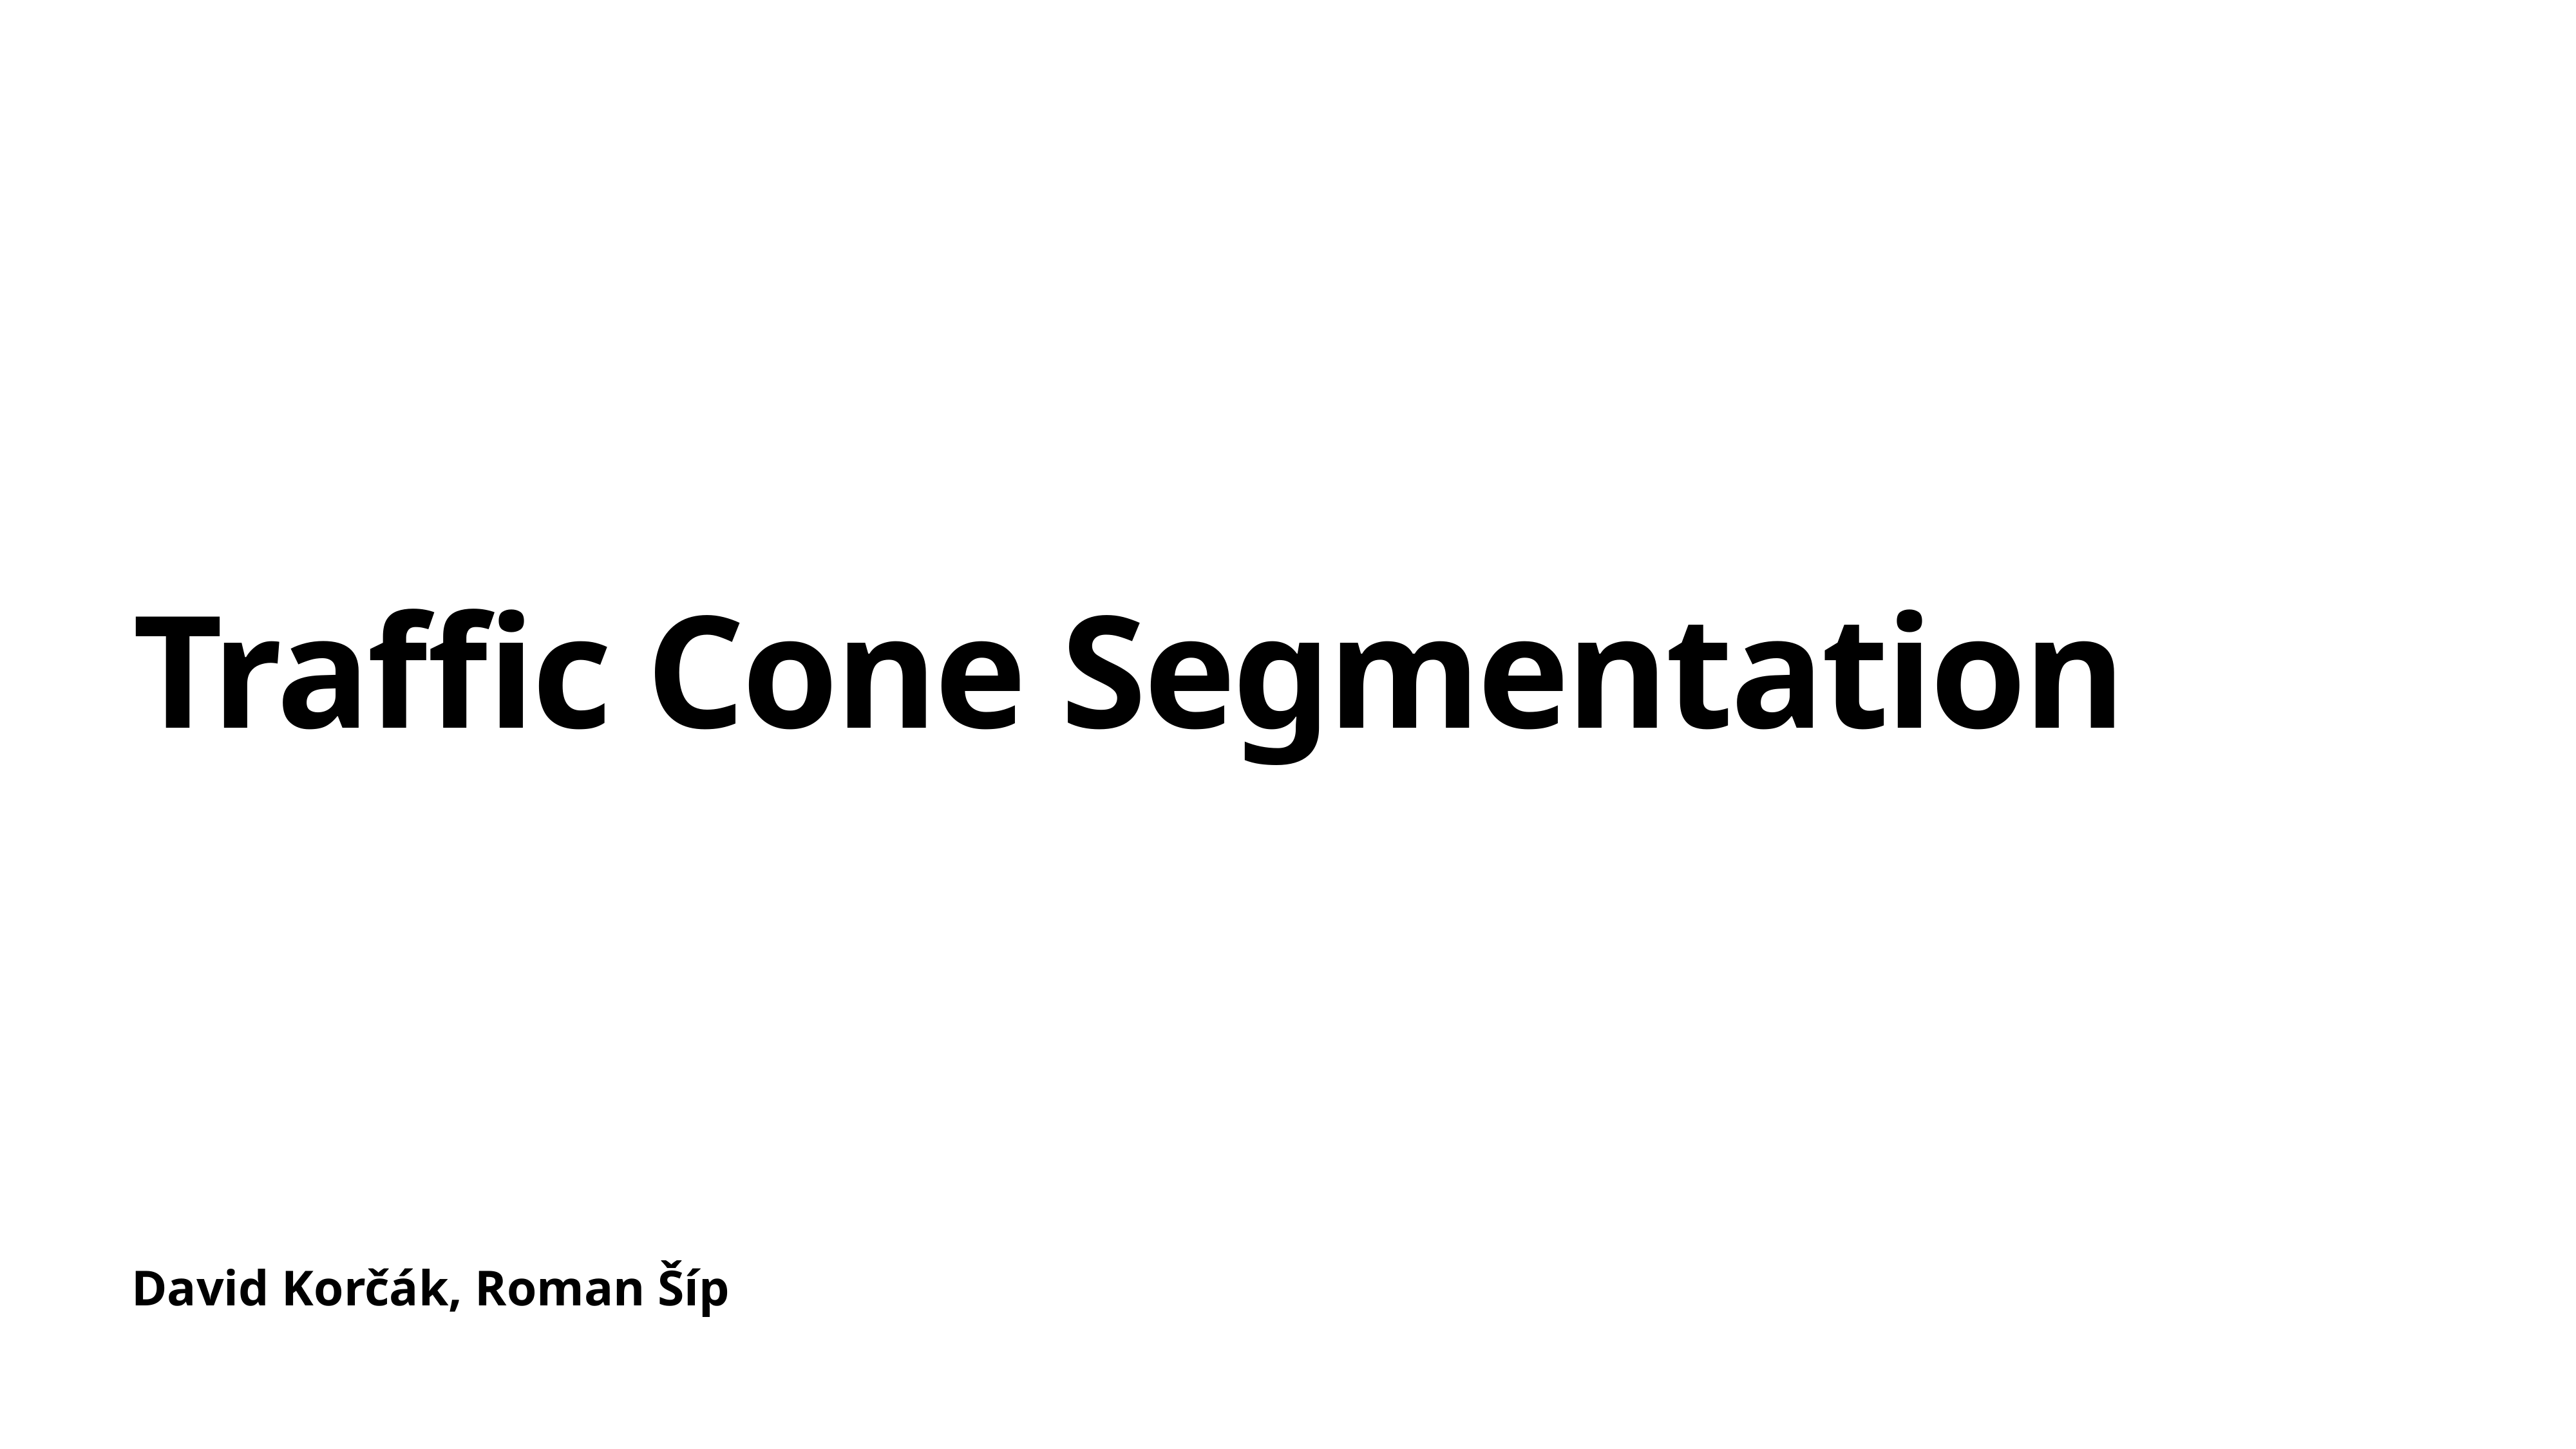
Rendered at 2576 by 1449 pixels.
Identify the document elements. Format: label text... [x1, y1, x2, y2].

list David Korčák, Roman Šíp [126, 1252, 2448, 1321]
title Traffic Cone Segmentation [127, 271, 2449, 764]
